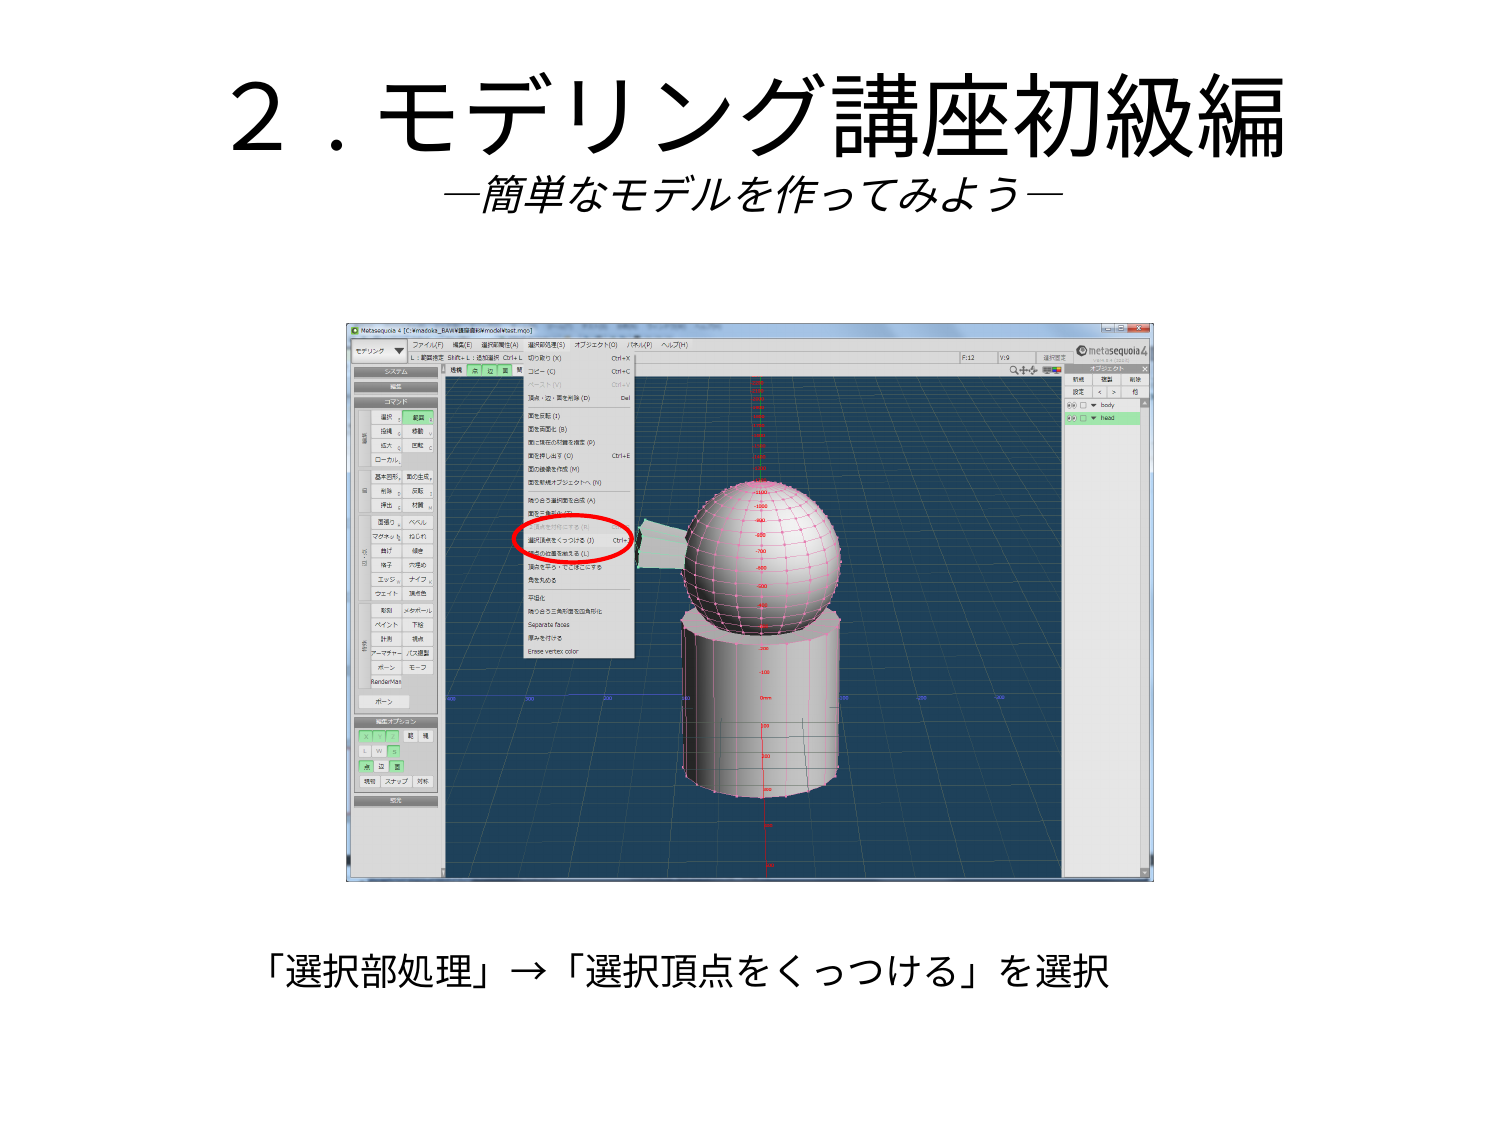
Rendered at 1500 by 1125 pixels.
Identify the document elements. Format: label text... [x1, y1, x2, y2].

text_box 「選択部処理」→「選択頂点をくっつける」を選択 [232, 940, 1125, 1001]
picture [345, 323, 1154, 882]
title ２.モデリング講座初級編 ―簡単なモデルを作ってみよう― [75, 45, 1425, 233]
